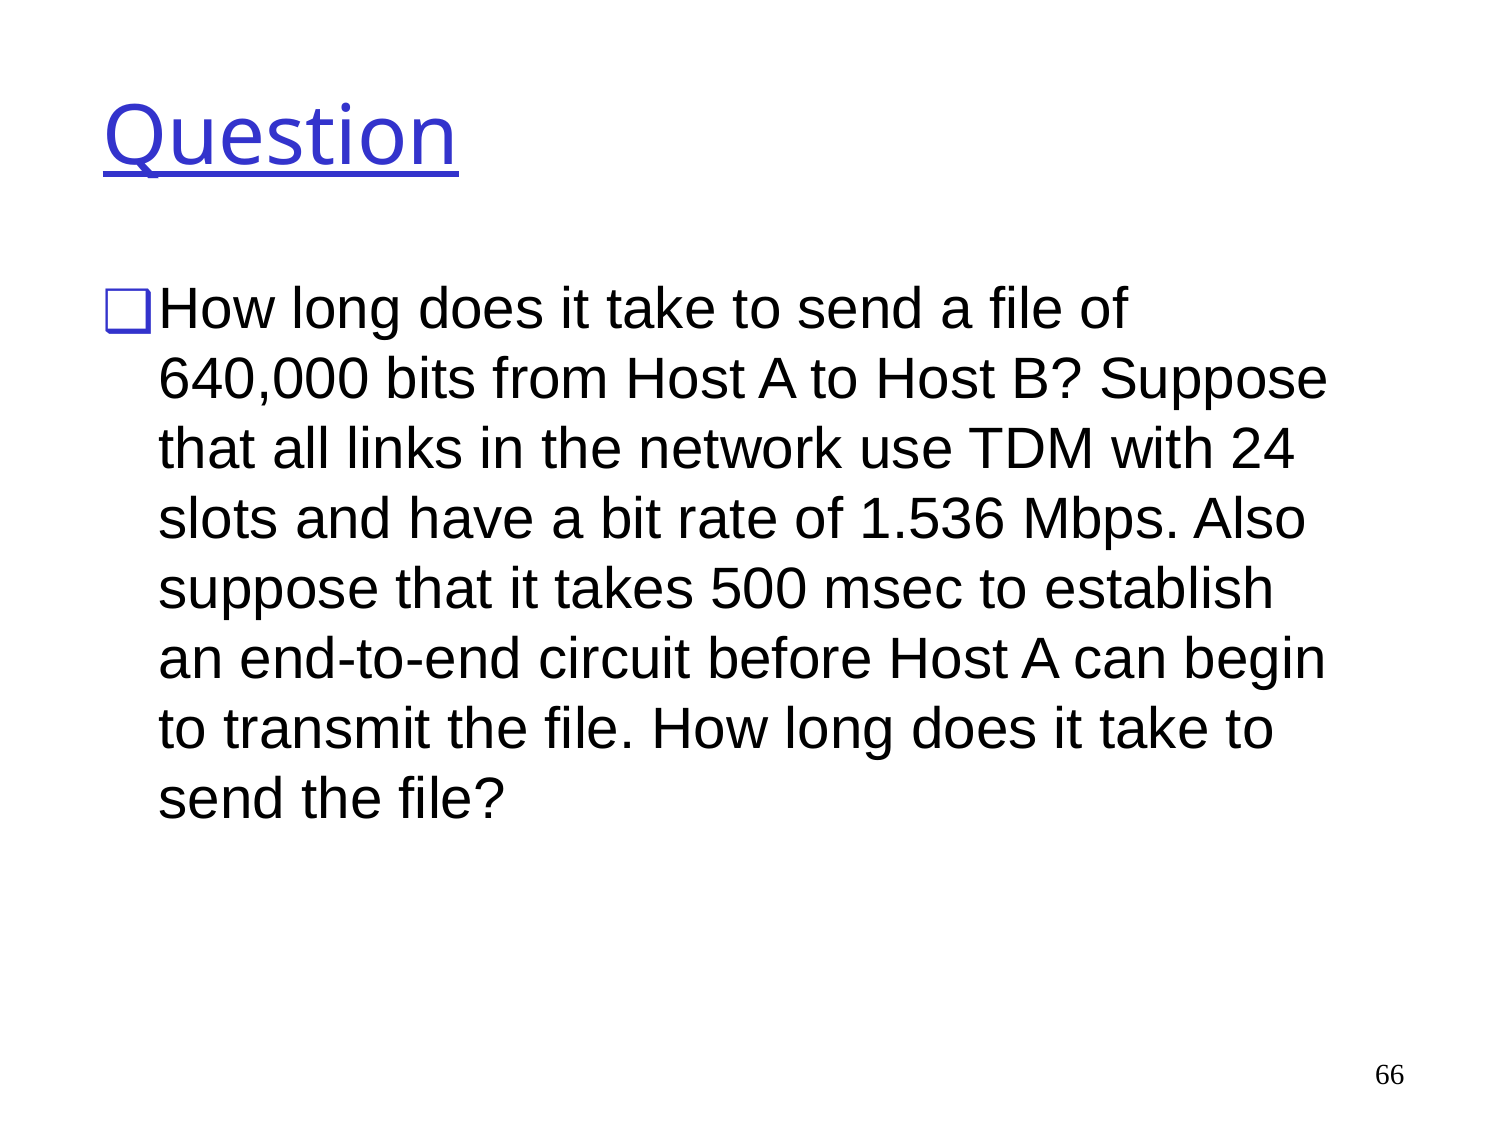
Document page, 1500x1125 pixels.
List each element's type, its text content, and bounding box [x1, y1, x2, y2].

list How long does it take to send a file of 640,000 bits from Host A to Host B? Suppose that all links in the network use TDM with 24 slots and have a bit rate of 1.536 Mbps. Also suppose that it takes 500 msec to establish an end-to-end circuit before Host A can begin to transmit the file. How long does it take to send the file? [87, 262, 1363, 1025]
title Question [87, 37, 1363, 225]
text_box 66 [1317, 1048, 1420, 1124]
